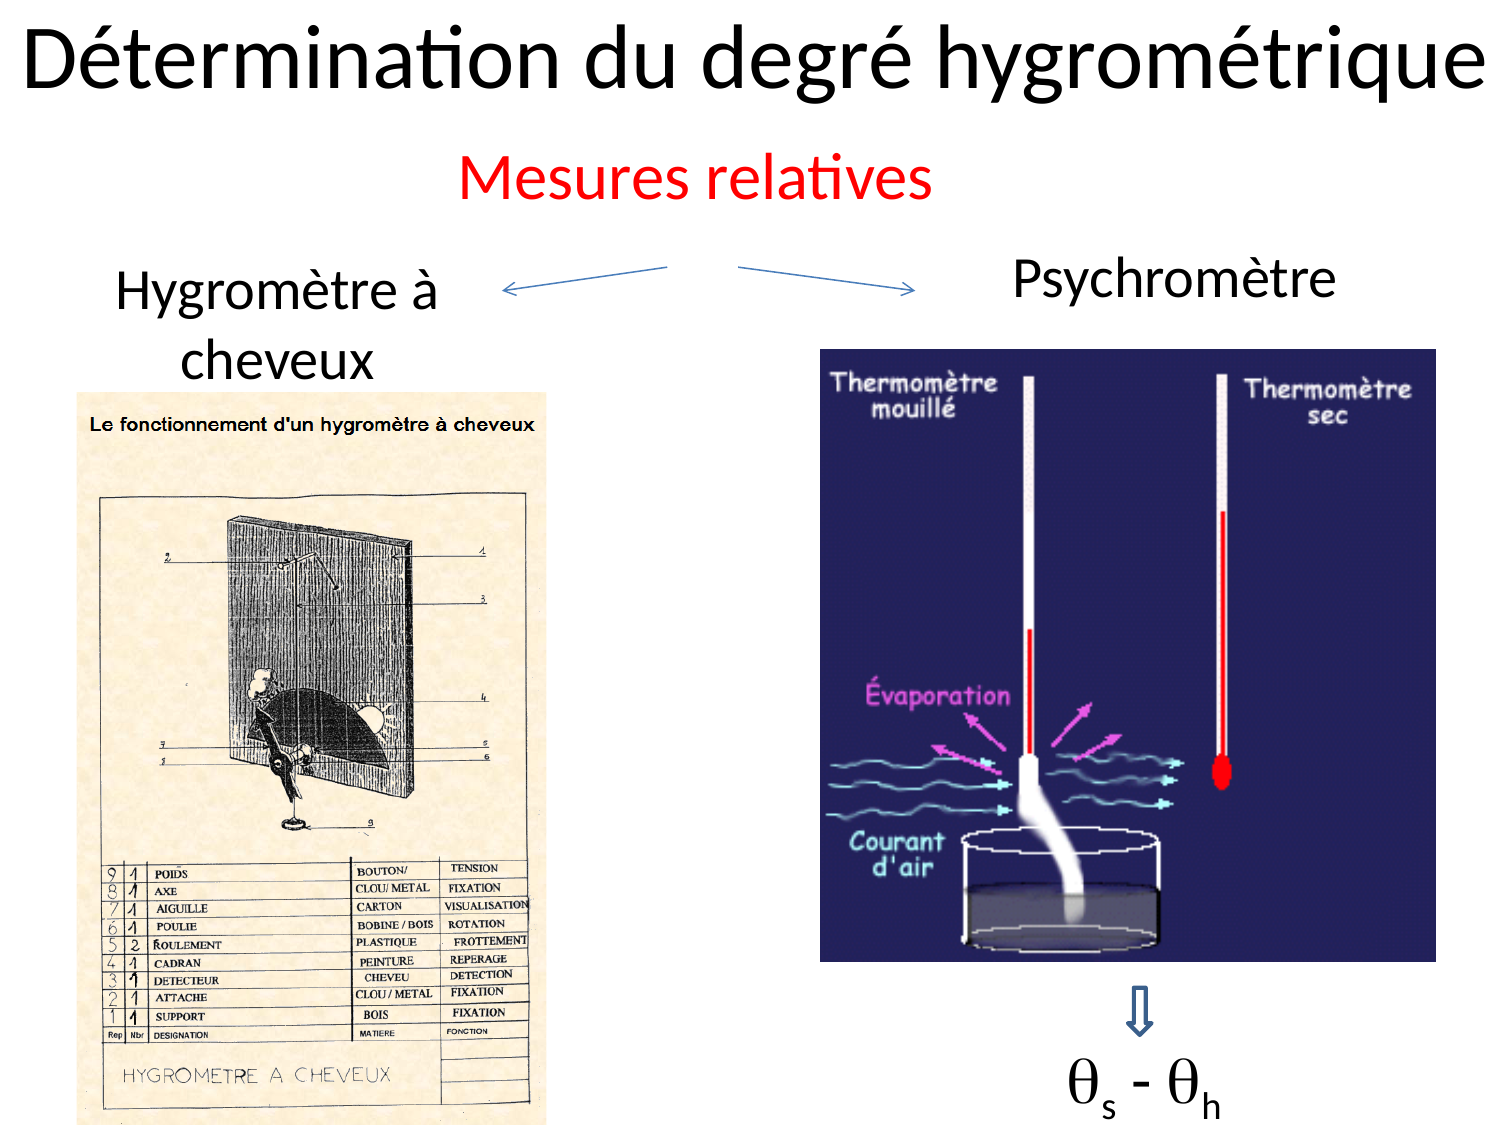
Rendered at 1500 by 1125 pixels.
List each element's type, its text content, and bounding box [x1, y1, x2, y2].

text_box Hygromètre à cheveux [29, 243, 526, 399]
text_box [1126, 985, 1154, 1038]
text_box s - h [915, 1029, 1388, 1125]
text_box Psychromètre [927, 231, 1424, 317]
text_box Détermination du degré hygrométrique [0, 0, 1500, 146]
picture [76, 392, 547, 1125]
picture [820, 349, 1436, 963]
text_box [501, 266, 668, 291]
text_box Mesures relatives [442, 125, 975, 221]
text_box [737, 266, 916, 291]
